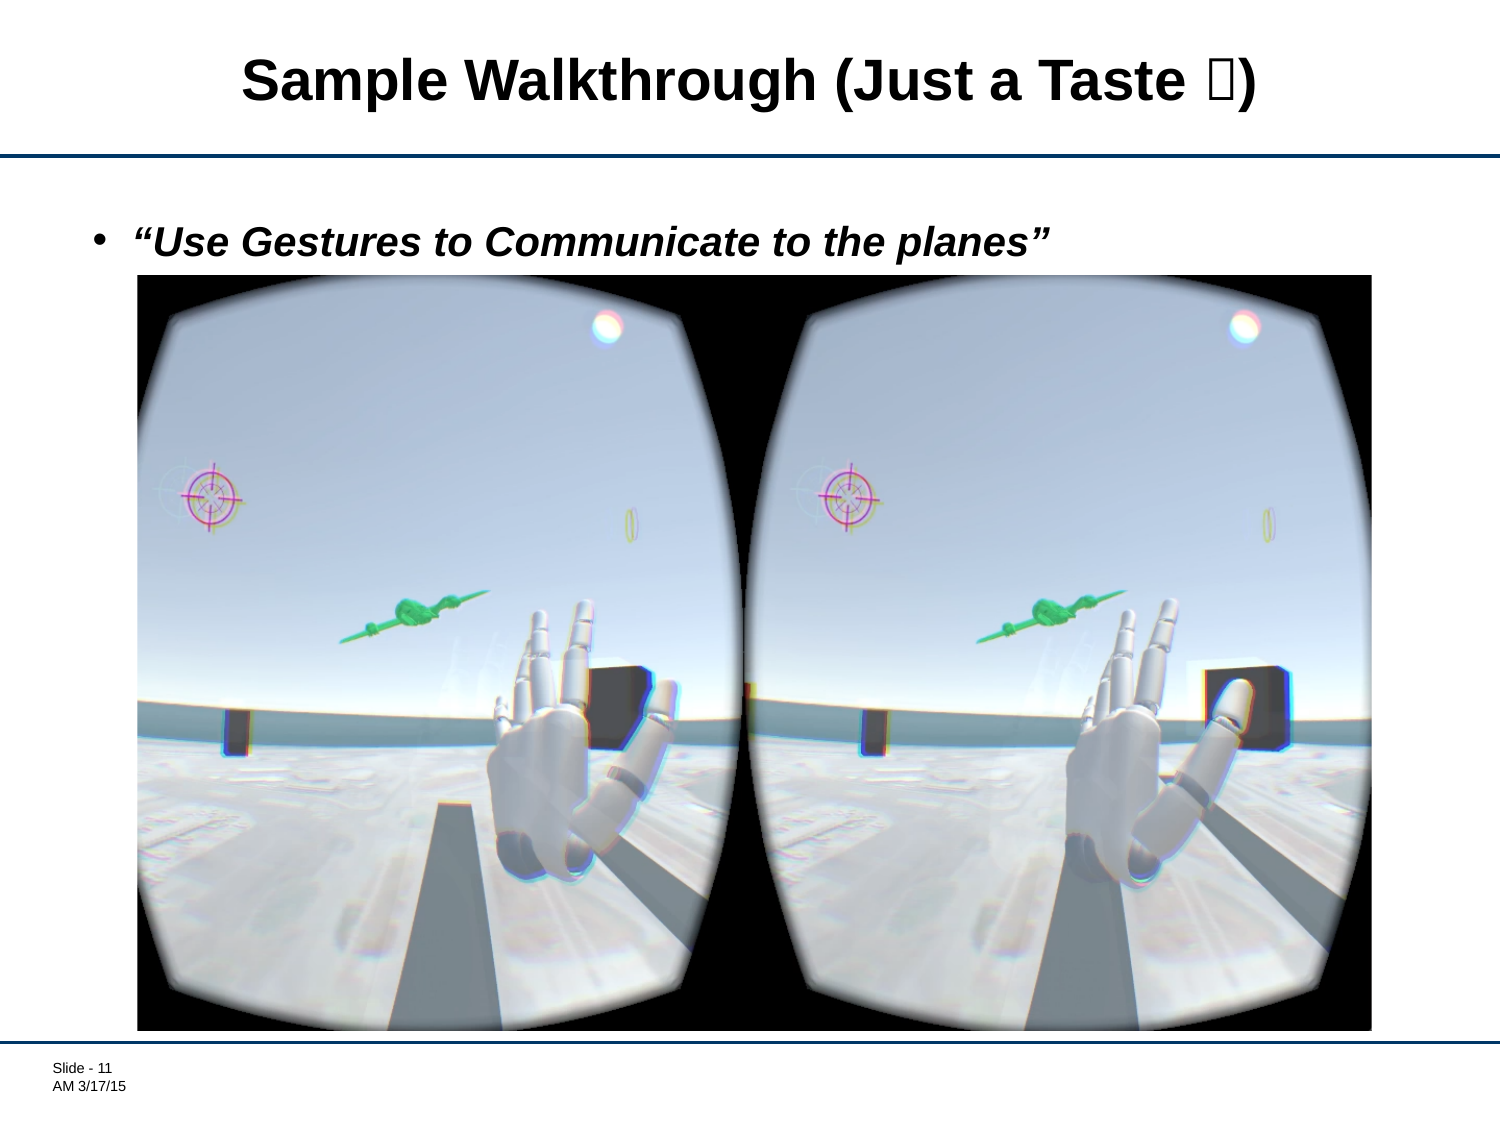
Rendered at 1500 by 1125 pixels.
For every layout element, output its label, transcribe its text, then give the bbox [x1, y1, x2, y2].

title Sample Walkthrough (Just a Taste ) [154, 16, 1346, 151]
list “Use Gestures to Communicate to the planes” [78, 211, 1422, 1004]
picture [137, 274, 1372, 1032]
